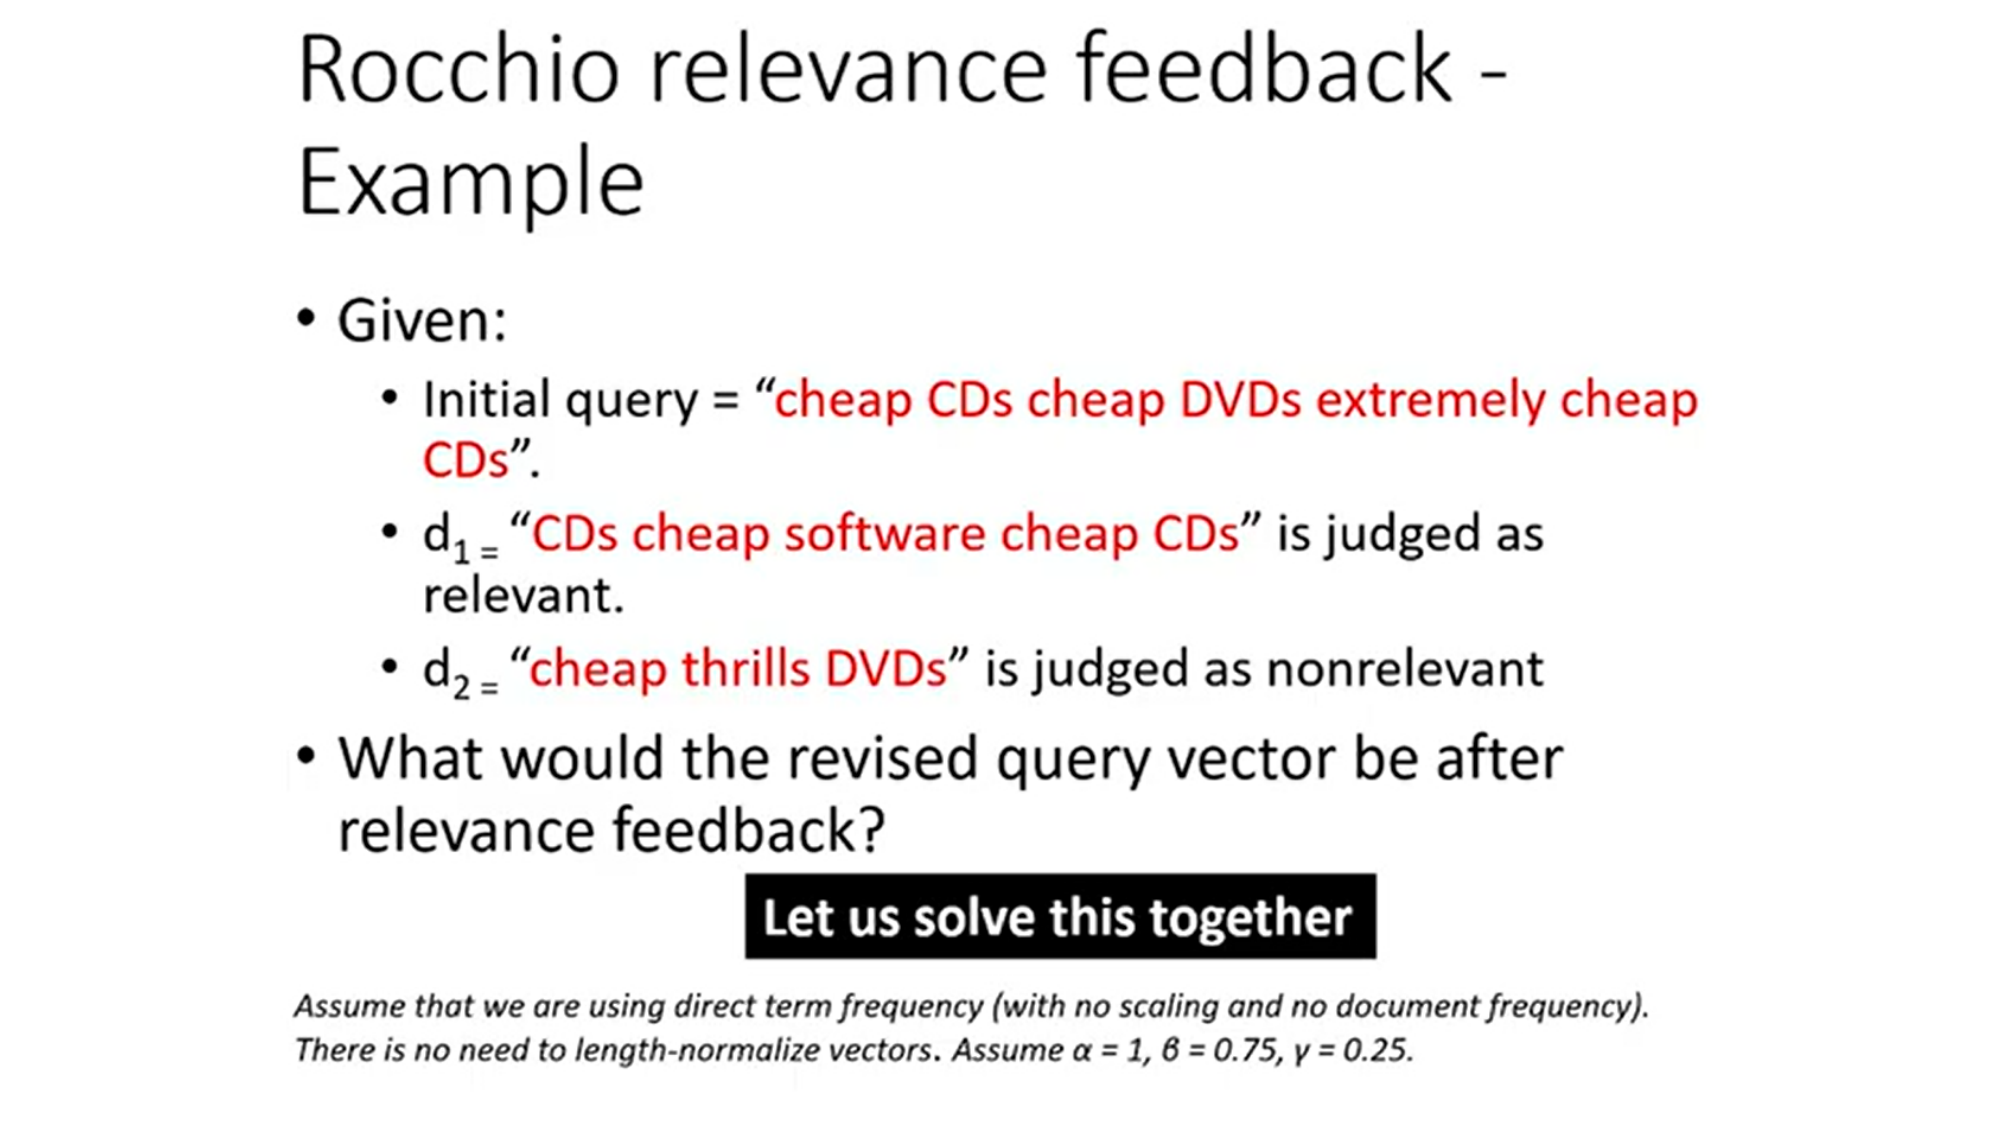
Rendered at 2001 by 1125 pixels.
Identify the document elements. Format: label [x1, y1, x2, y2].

picture [245, 0, 1755, 1125]
